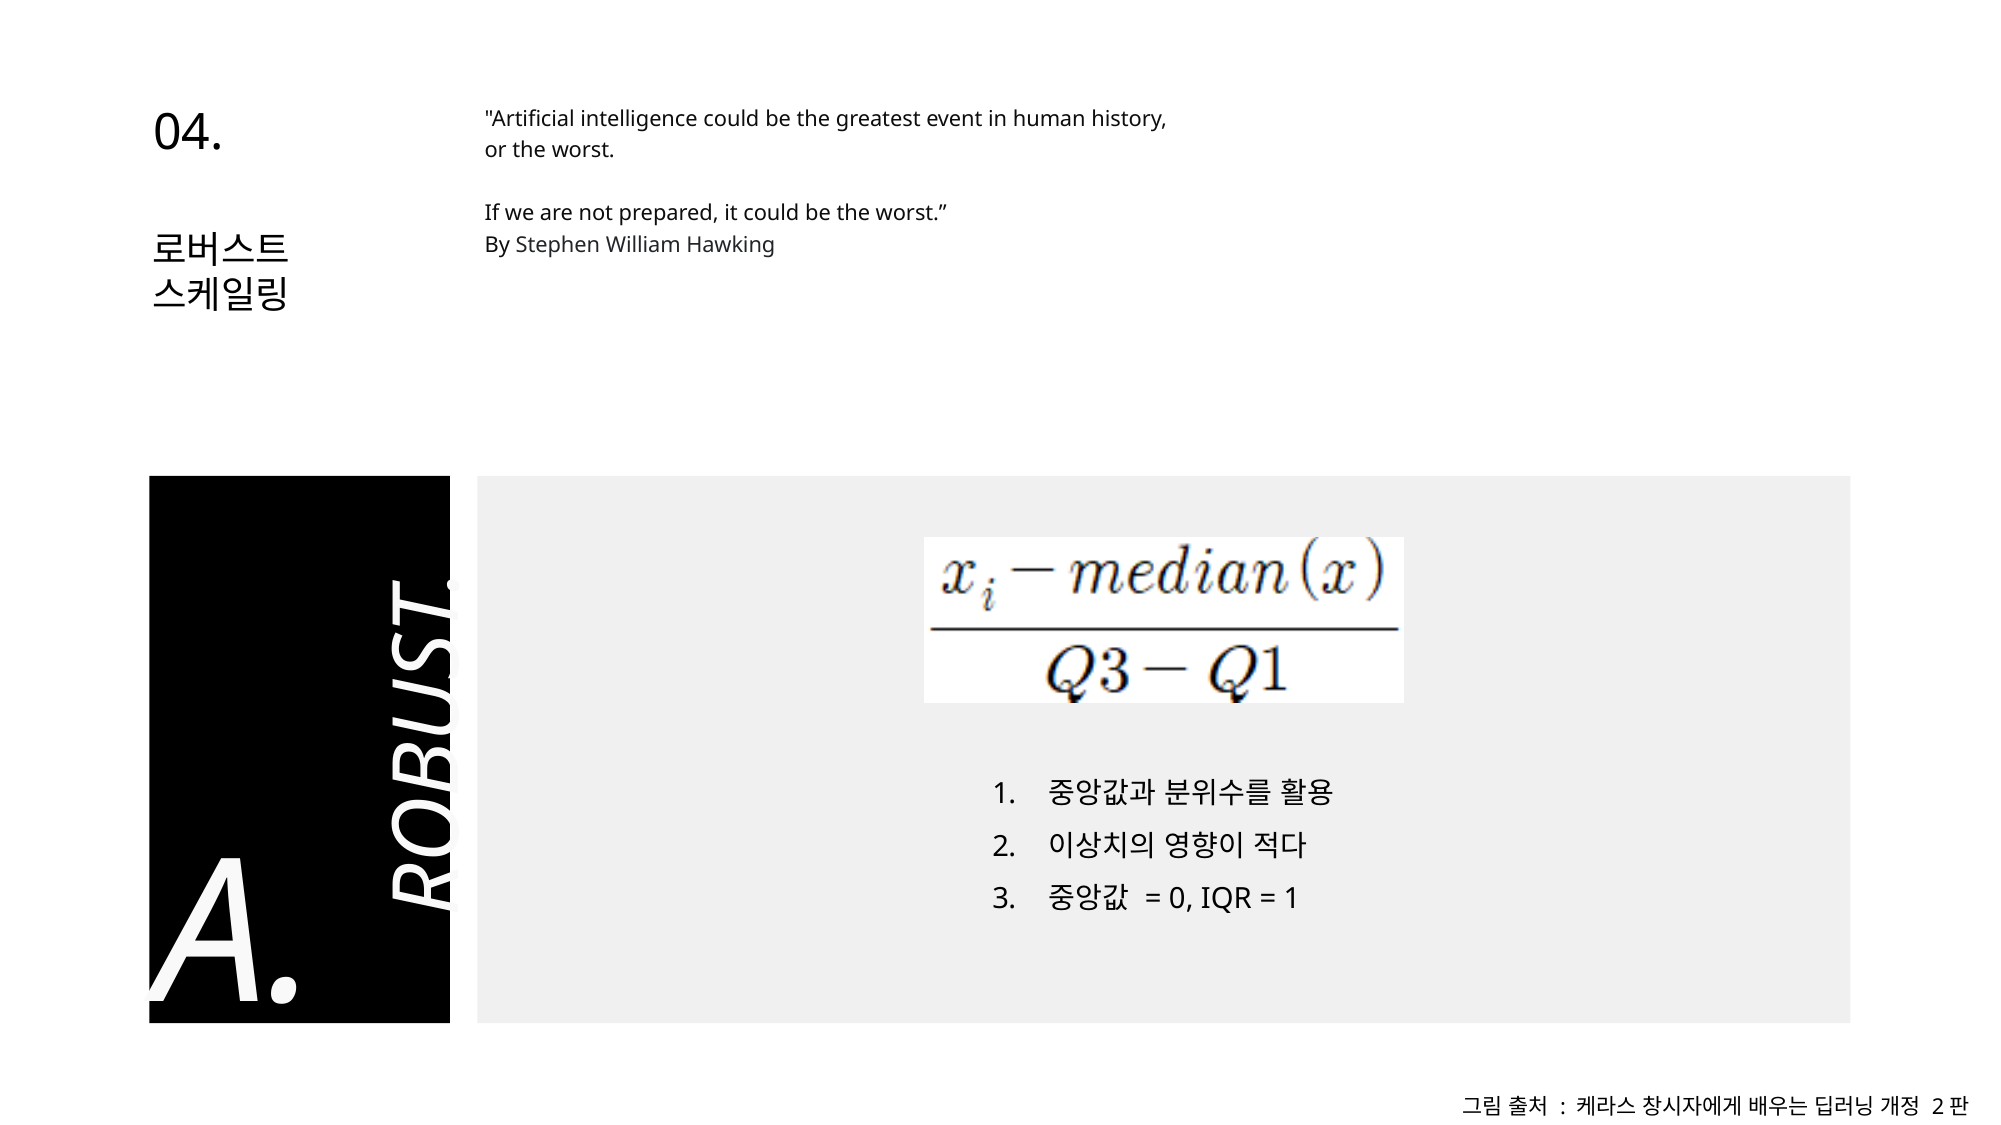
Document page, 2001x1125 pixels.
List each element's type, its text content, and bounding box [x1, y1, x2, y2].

text_box [148, 475, 451, 1024]
text_box A. [140, 794, 334, 1049]
text_box 04. [138, 92, 239, 167]
text_box 중앙값과 분위수를 활용 이상치의 영향이 적다 중앙값 = 0, IQR = 1 [977, 749, 1351, 922]
text_box "Artificial intelligence could be the greatest event in human history, or the worst. If we are not prepared, it could be the worst.” By Stephen William Hawking [469, 92, 1189, 264]
text_box ROBUST. [359, 555, 484, 931]
text_box [476, 475, 1852, 1024]
picture [924, 537, 1404, 703]
text_box 그림 출처 : 케라스 창시자에게 배우는 딥러닝 개정 2판 [1447, 1080, 1985, 1125]
text_box 로버스트 스케일링 [137, 218, 306, 324]
